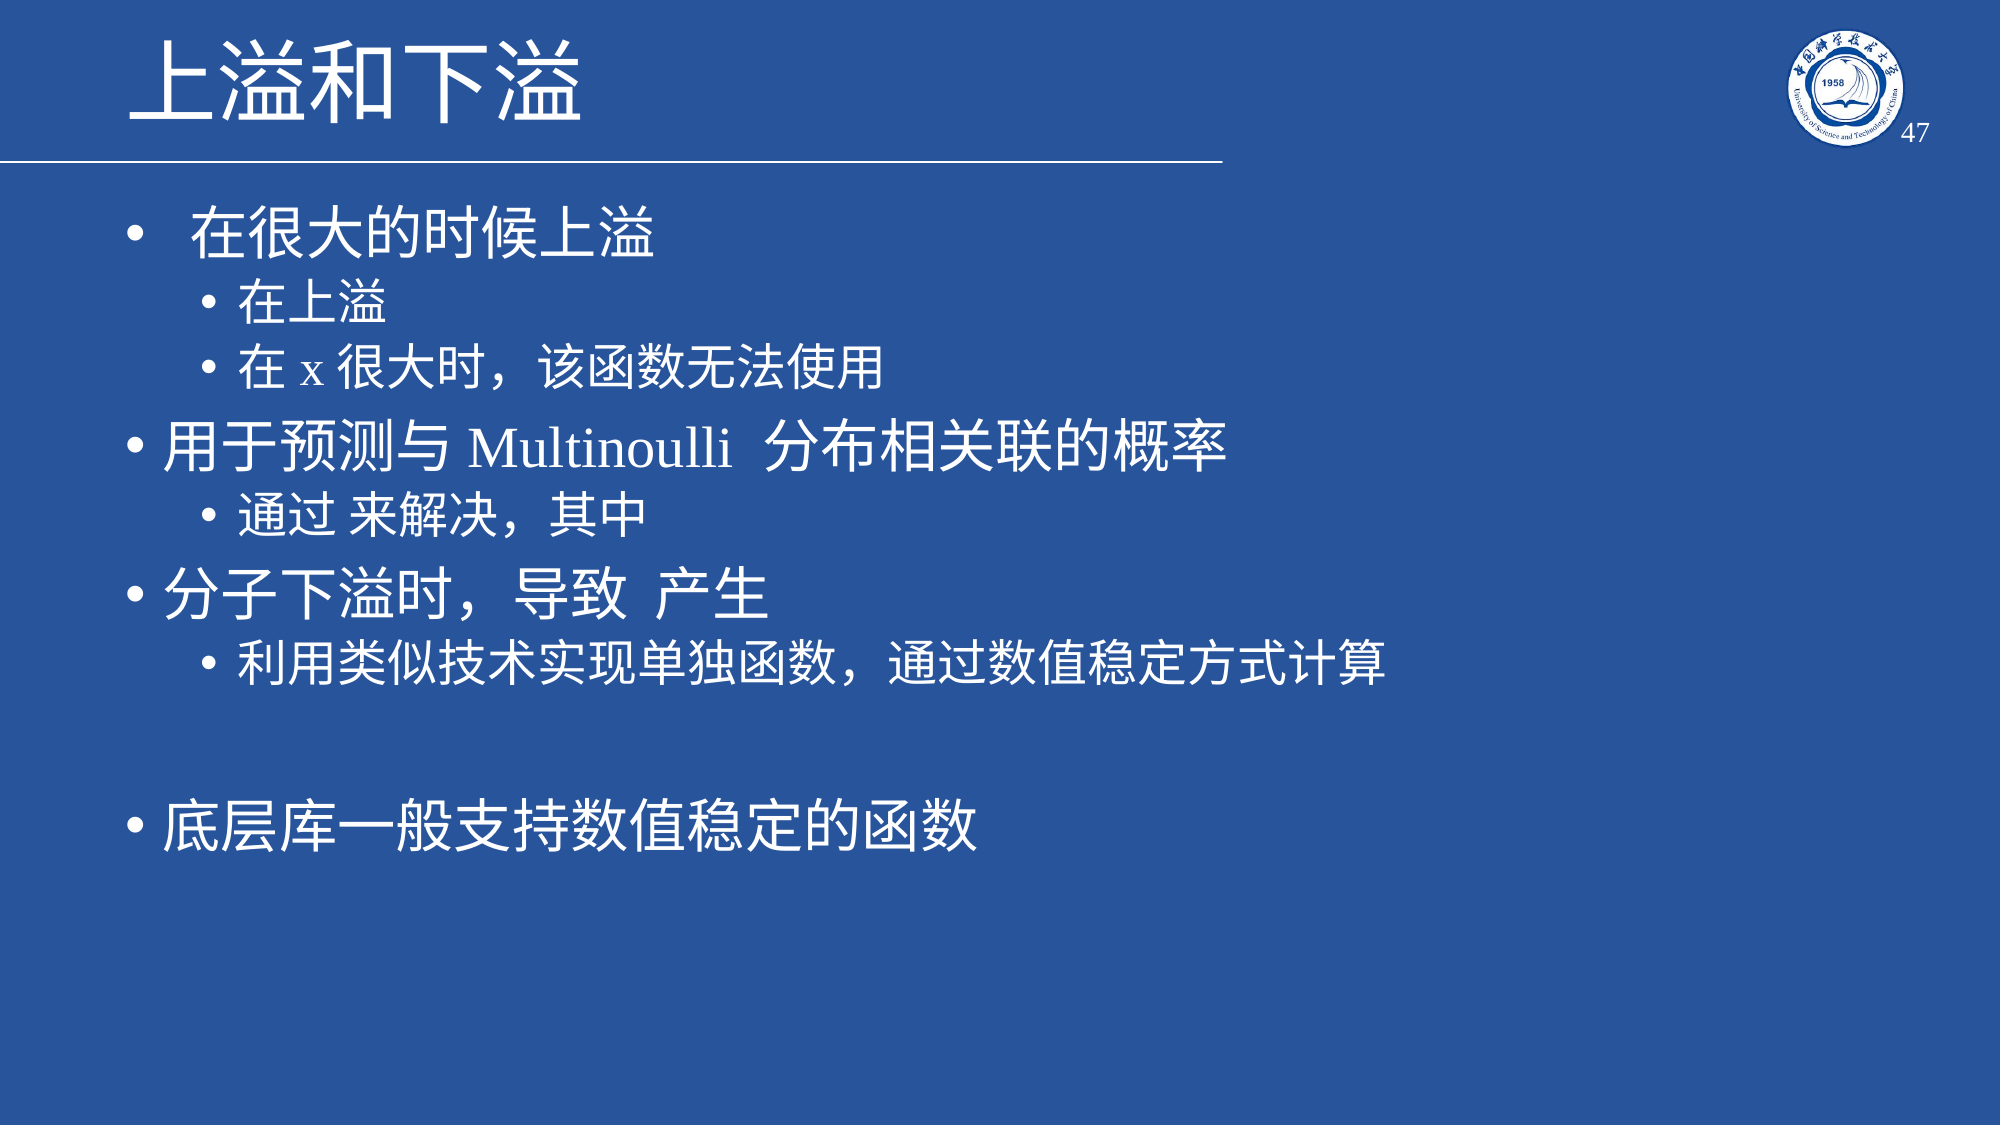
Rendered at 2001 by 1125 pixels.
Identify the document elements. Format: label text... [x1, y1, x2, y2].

title 上溢和下溢 [110, 23, 1907, 150]
slide_number 47 [1862, 112, 1946, 150]
